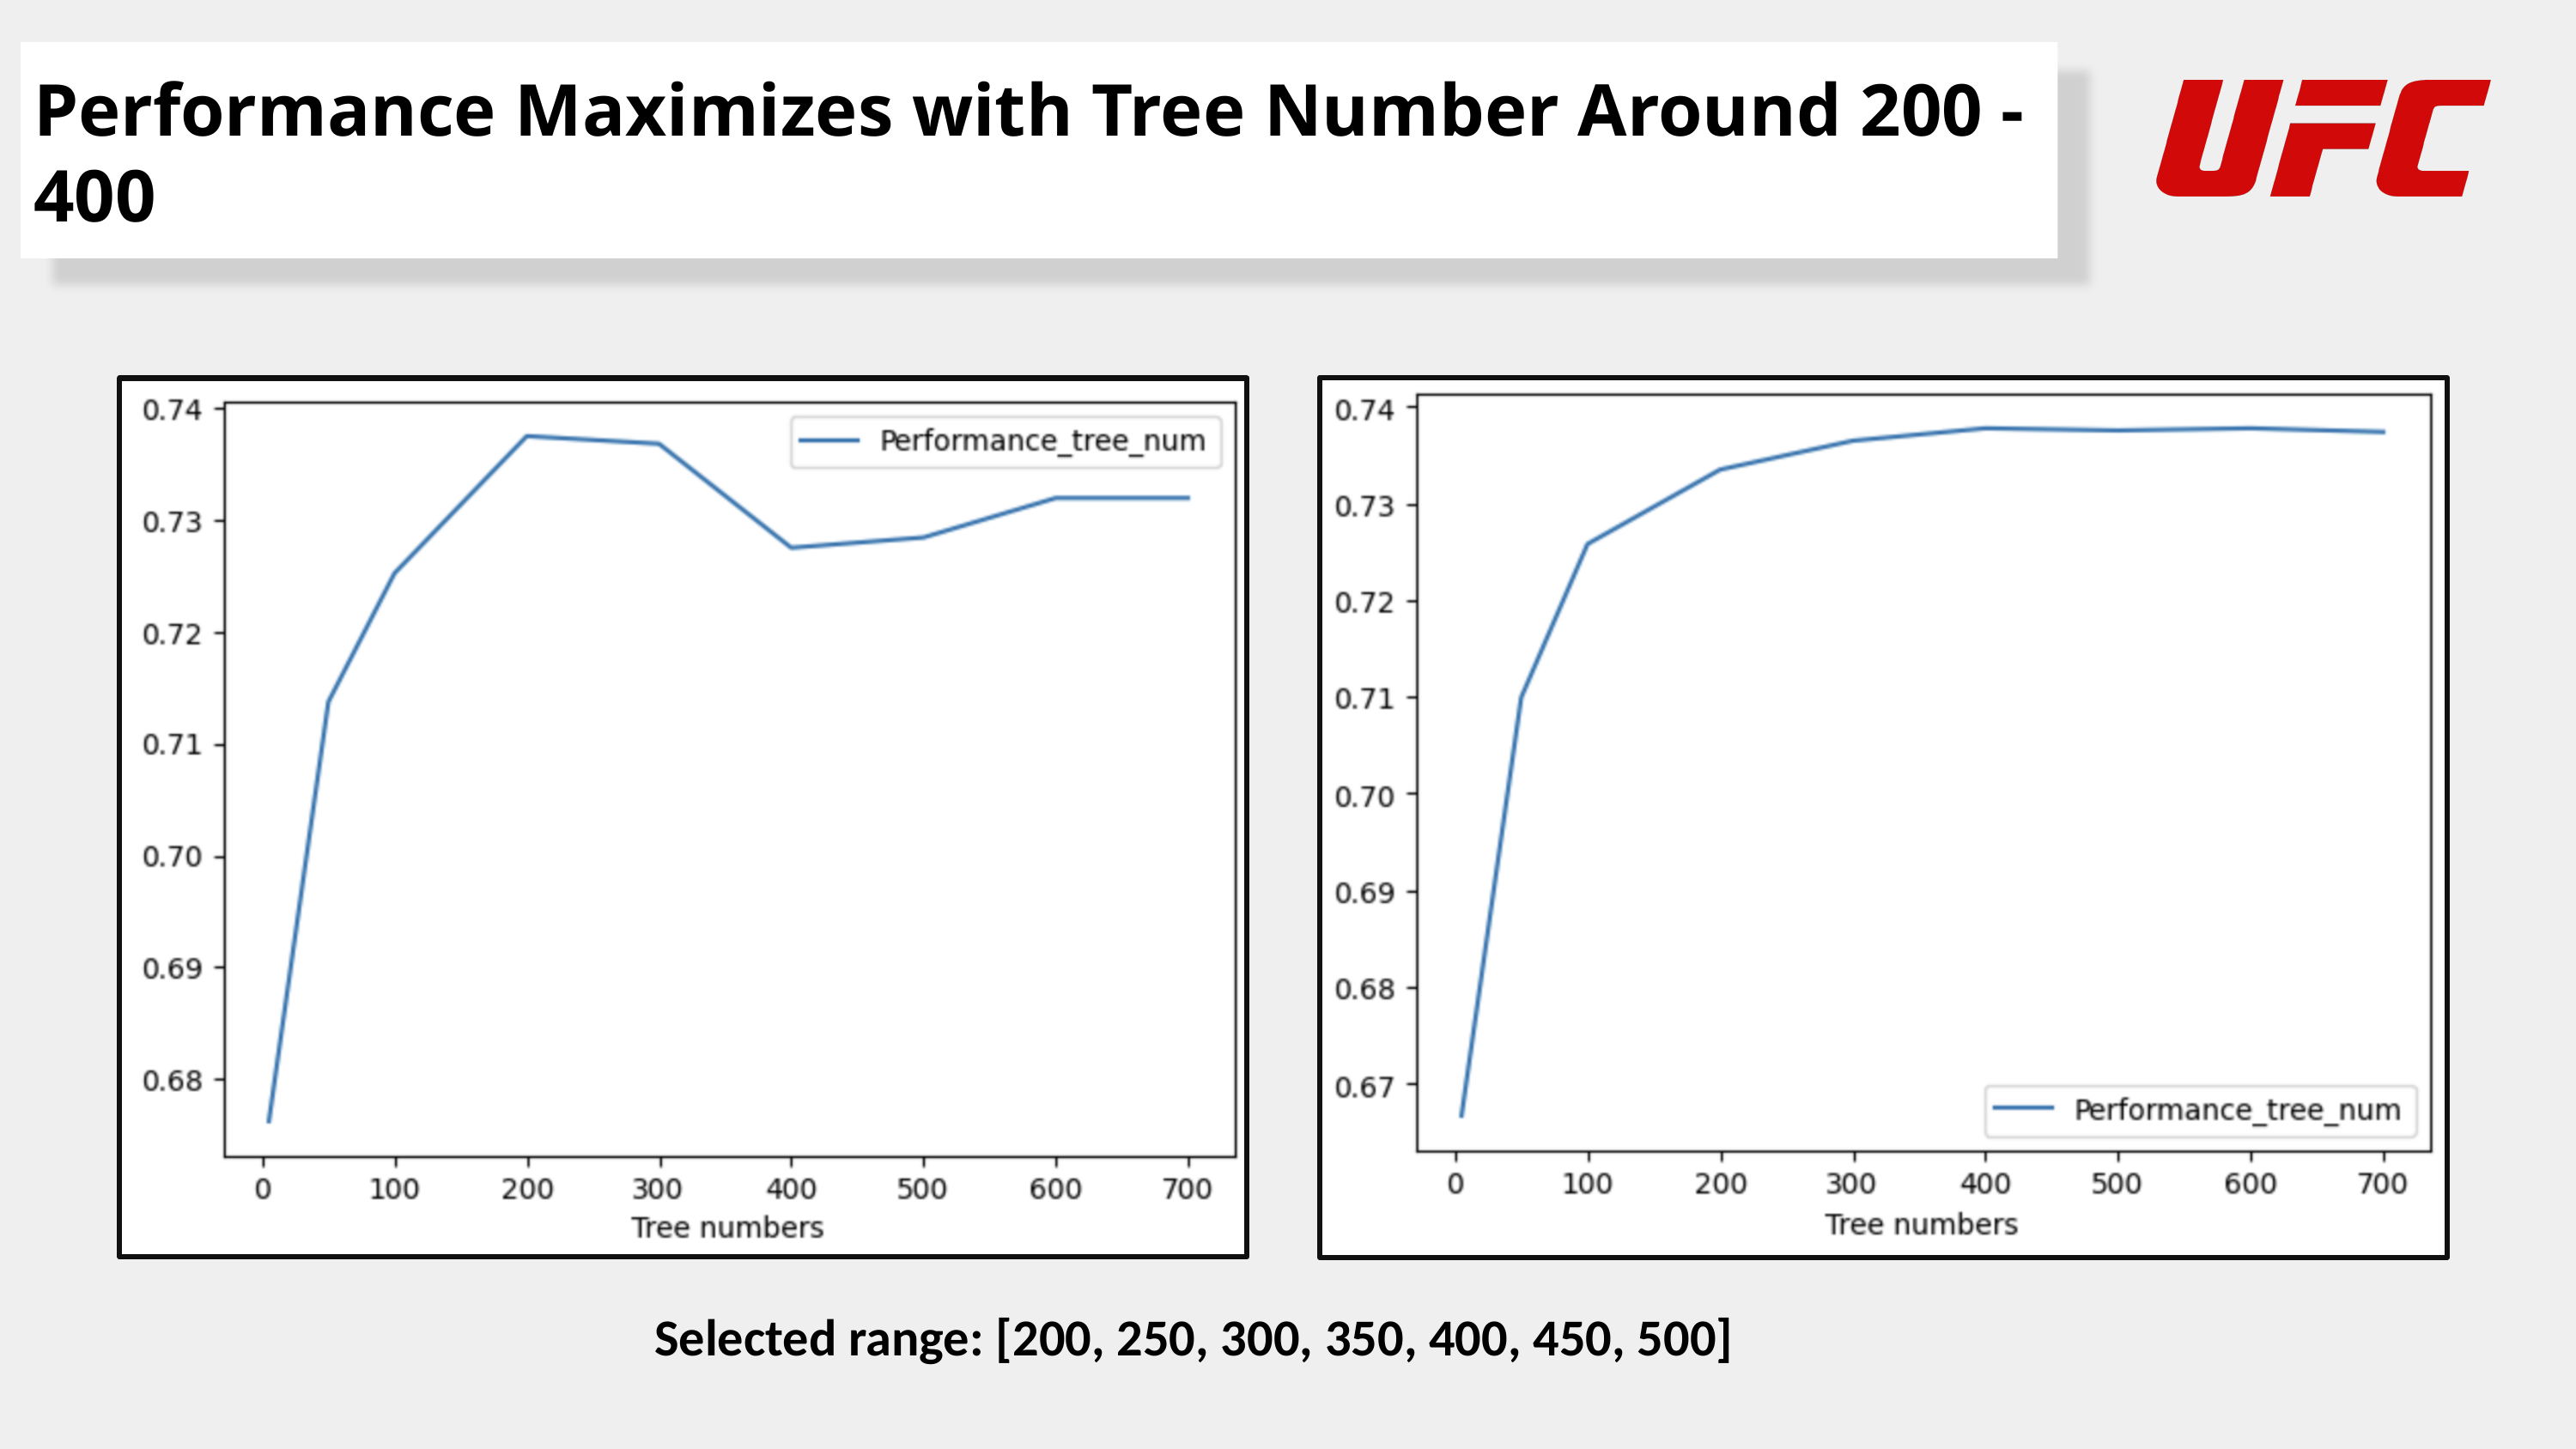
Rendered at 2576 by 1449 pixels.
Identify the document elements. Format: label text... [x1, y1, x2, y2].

text_box Selected range: [200, 250, 300, 350, 400, 450, 500] [577, 1219, 1792, 1399]
picture [122, 380, 1245, 1255]
text_box Performance Maximizes with Tree Number Around 200 - 400 [21, 42, 2058, 258]
picture [2156, 80, 2492, 197]
picture [1321, 379, 2445, 1255]
